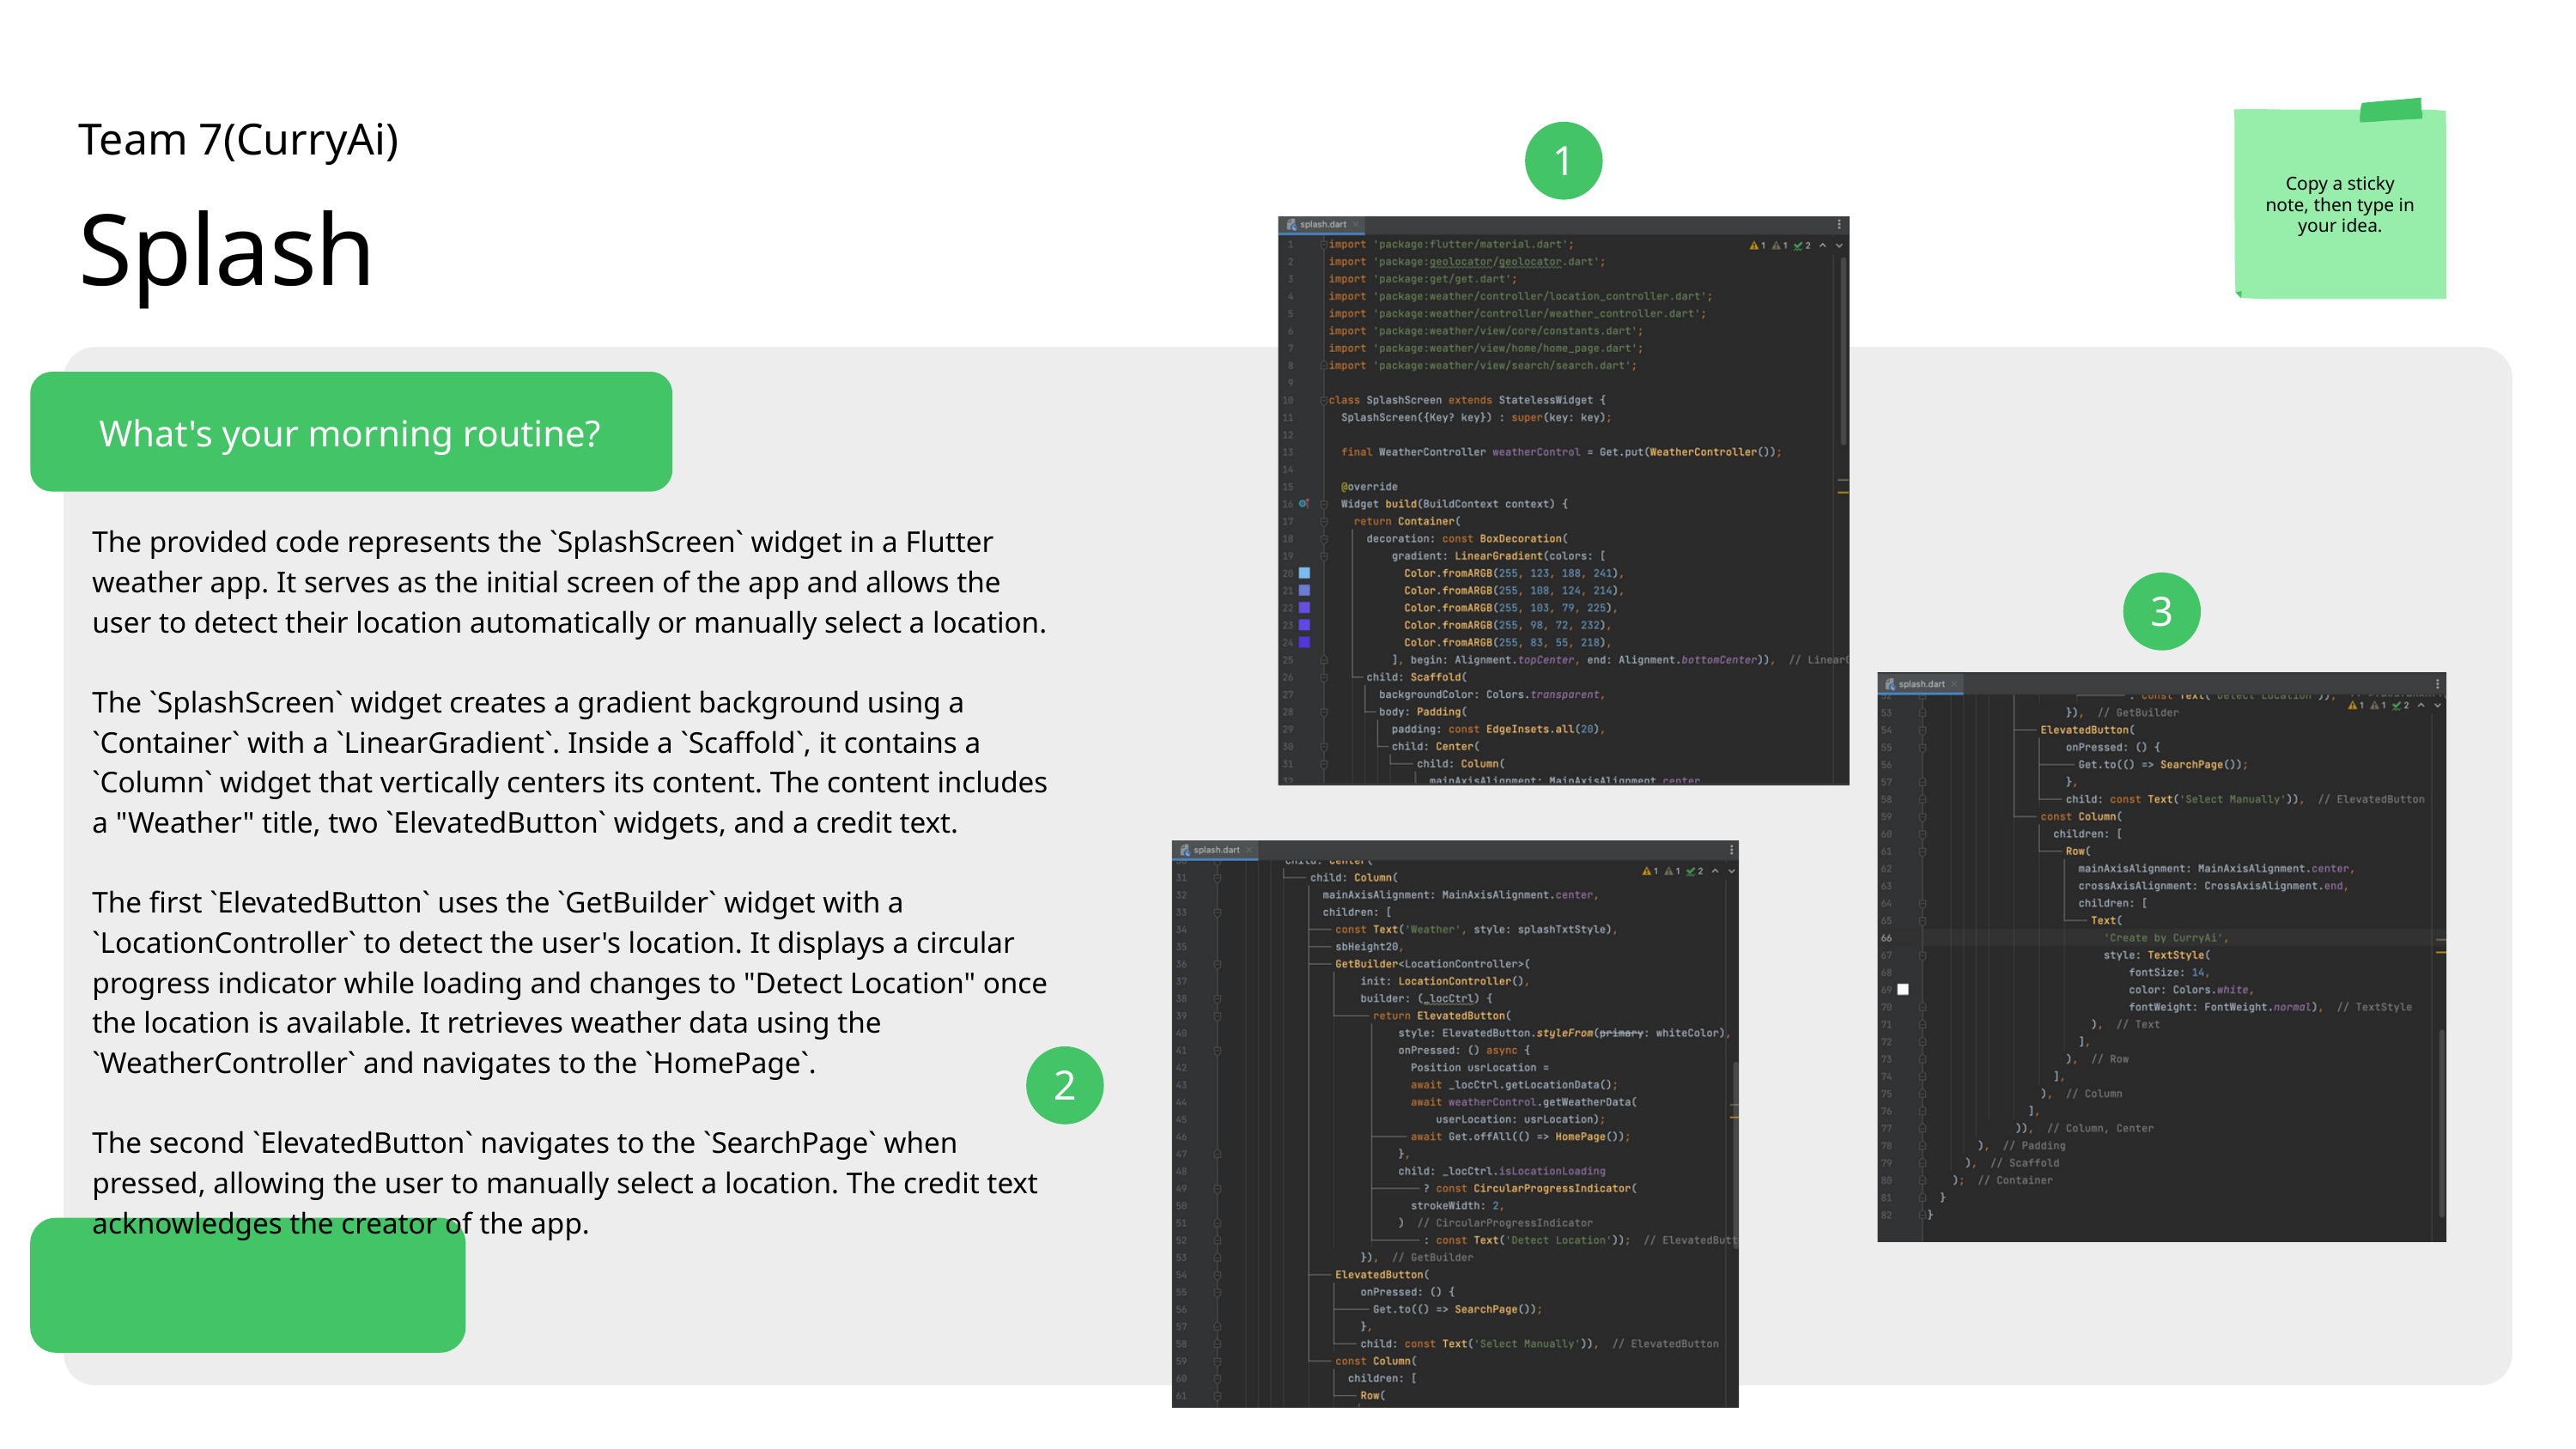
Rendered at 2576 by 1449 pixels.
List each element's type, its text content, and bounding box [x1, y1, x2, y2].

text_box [2123, 572, 2202, 651]
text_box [2233, 97, 2447, 300]
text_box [1025, 1046, 1104, 1125]
text_box [1171, 1395, 1740, 1409]
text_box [1524, 121, 1603, 200]
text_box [29, 1217, 466, 1353]
text_box [1278, 216, 1850, 343]
text_box Team 7(CurryAi) [78, 103, 633, 164]
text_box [29, 371, 673, 492]
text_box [63, 346, 2513, 1385]
text_box Splash [78, 167, 1066, 306]
